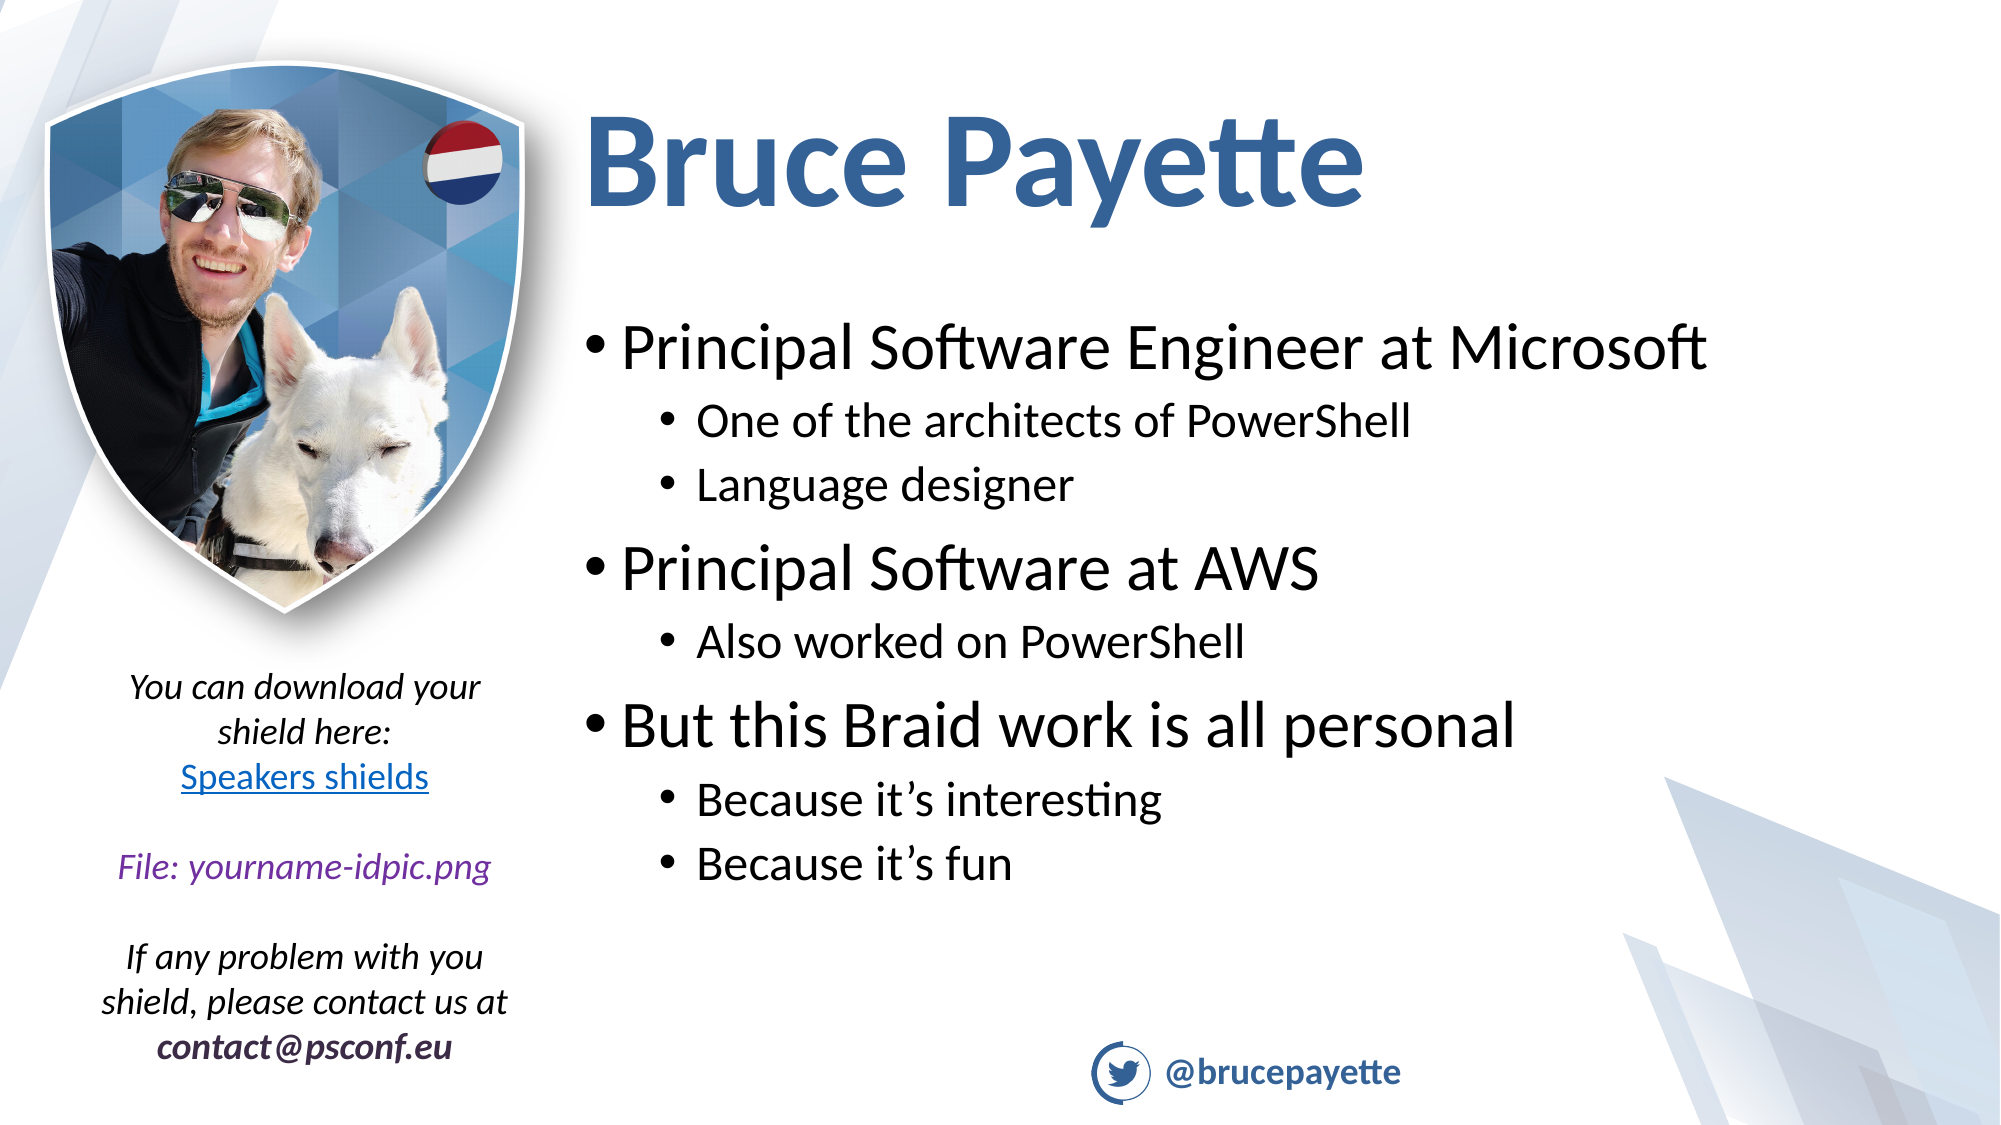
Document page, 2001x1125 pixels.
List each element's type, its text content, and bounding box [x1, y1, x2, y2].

text_box You can download your shield here: Speakers shields File: yourname-idpic.png If any problem with you shield, please contact us at contact@psconf.eu [78, 654, 532, 1075]
text_box Principal Software Engineer at Microsoft One of the architects of PowerShell Language designer Principal Software at AWS Also worked on PowerShell But this Braid work is all personal Because it’s interesting Because it’s fun [568, 303, 1863, 1014]
picture [0, 0, 2000, 1125]
text_box Bruce Payette [568, 53, 1863, 271]
